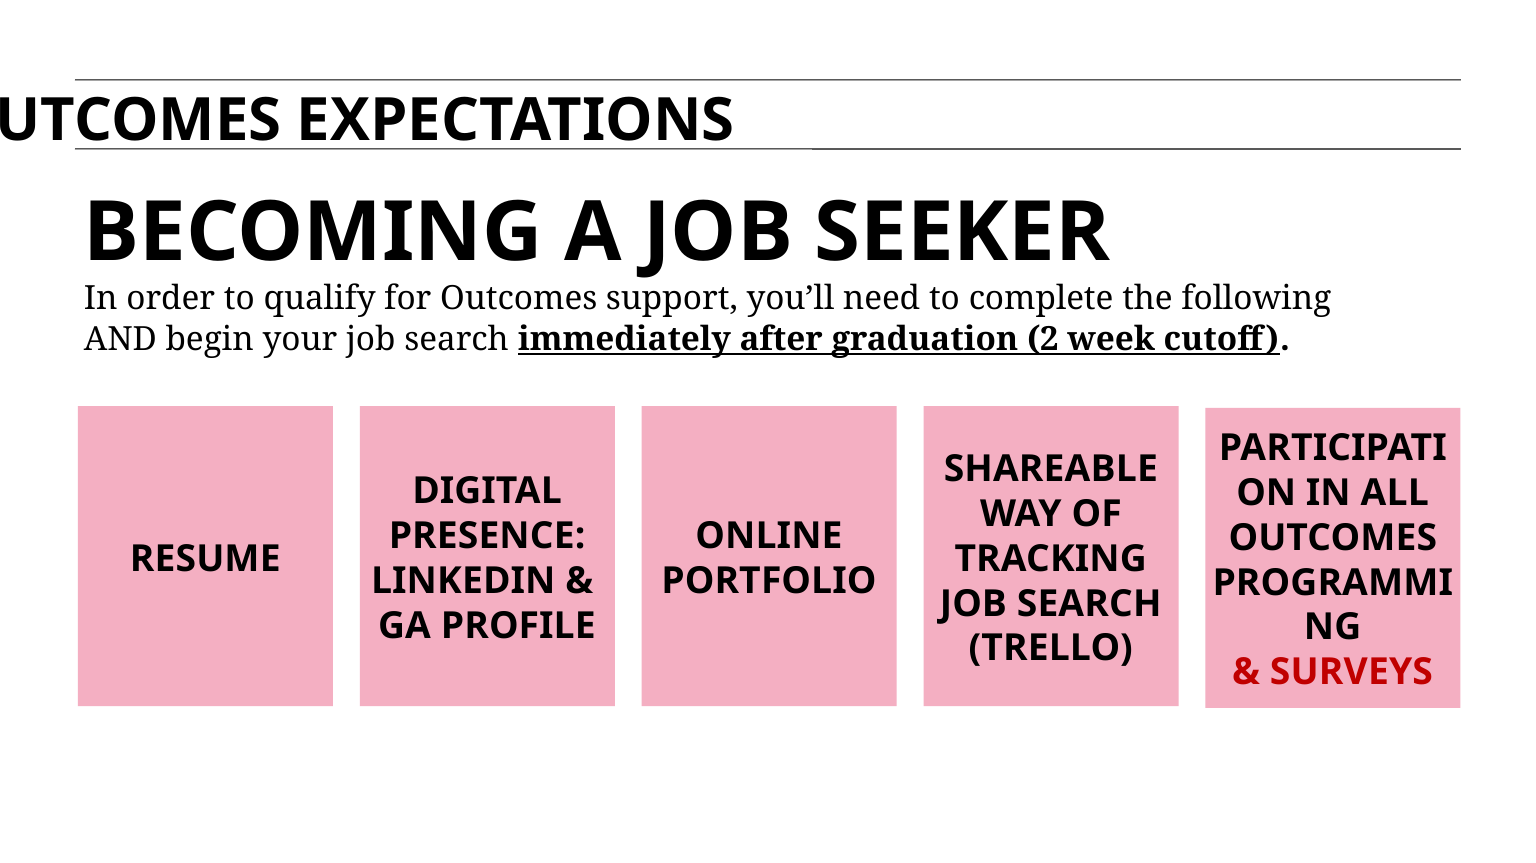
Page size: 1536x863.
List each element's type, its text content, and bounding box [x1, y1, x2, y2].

text_box digital presence: LinkedIn & GA PrOFILE [359, 406, 615, 707]
text_box shareable way of tracking job search (Trello) [923, 406, 1179, 707]
text_box BECOMING A JOB SEEKER In order to qualify for Outcomes support, you’ll need to complete the following AND begin your job search immediately after graduation (2 week cutoff). [77, 170, 1404, 363]
text_box OUTCOMES EXPECTATIONS [0, 74, 742, 158]
text_box Online portfolio [641, 406, 897, 707]
text_box participation in All Outcomes Programming & Surveys [1205, 407, 1461, 708]
text_box resume [77, 406, 333, 707]
